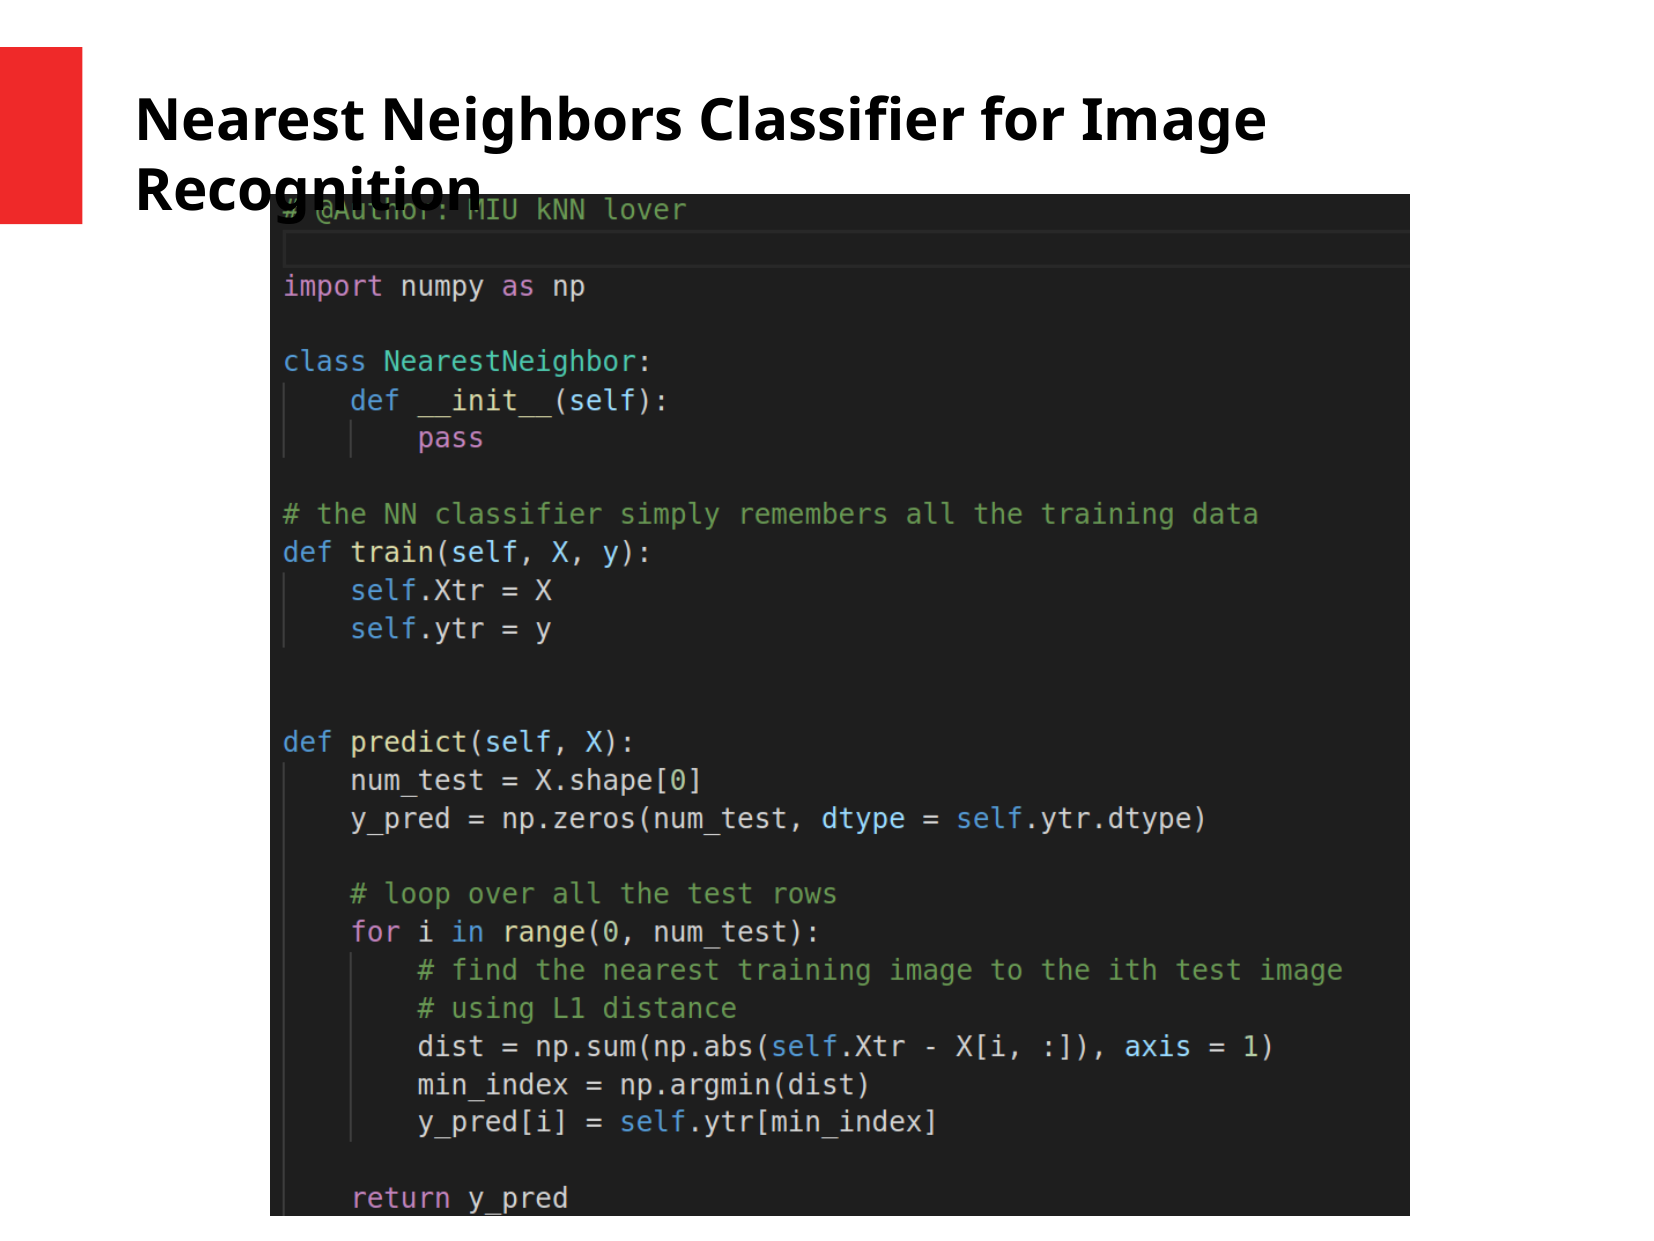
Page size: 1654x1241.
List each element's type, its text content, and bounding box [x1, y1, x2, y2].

picture [269, 194, 1410, 1216]
text_box Nearest Neighbors Classifier for Image Recognition [120, 74, 1635, 155]
